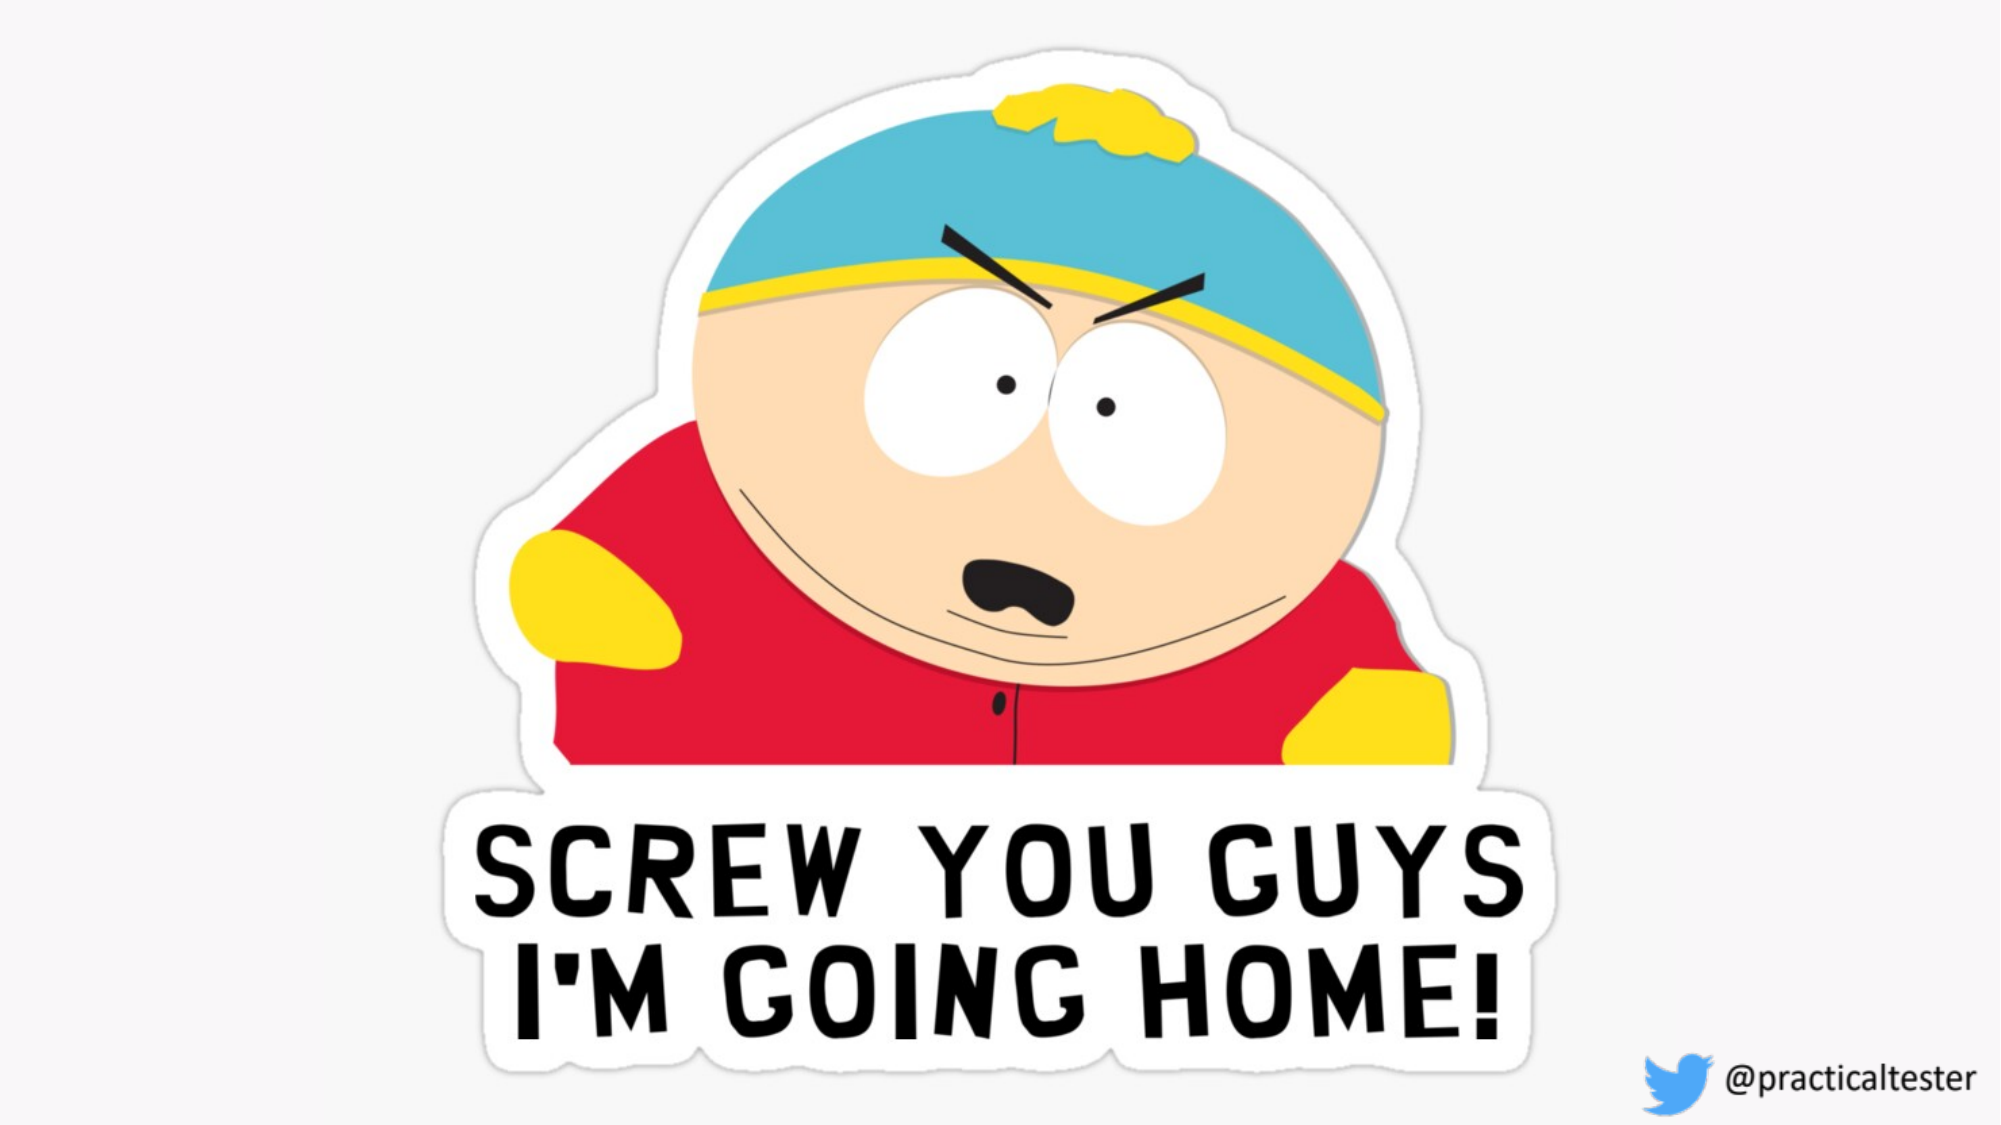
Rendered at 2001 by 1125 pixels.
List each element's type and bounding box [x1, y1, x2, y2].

picture [324, 0, 2000, 1125]
